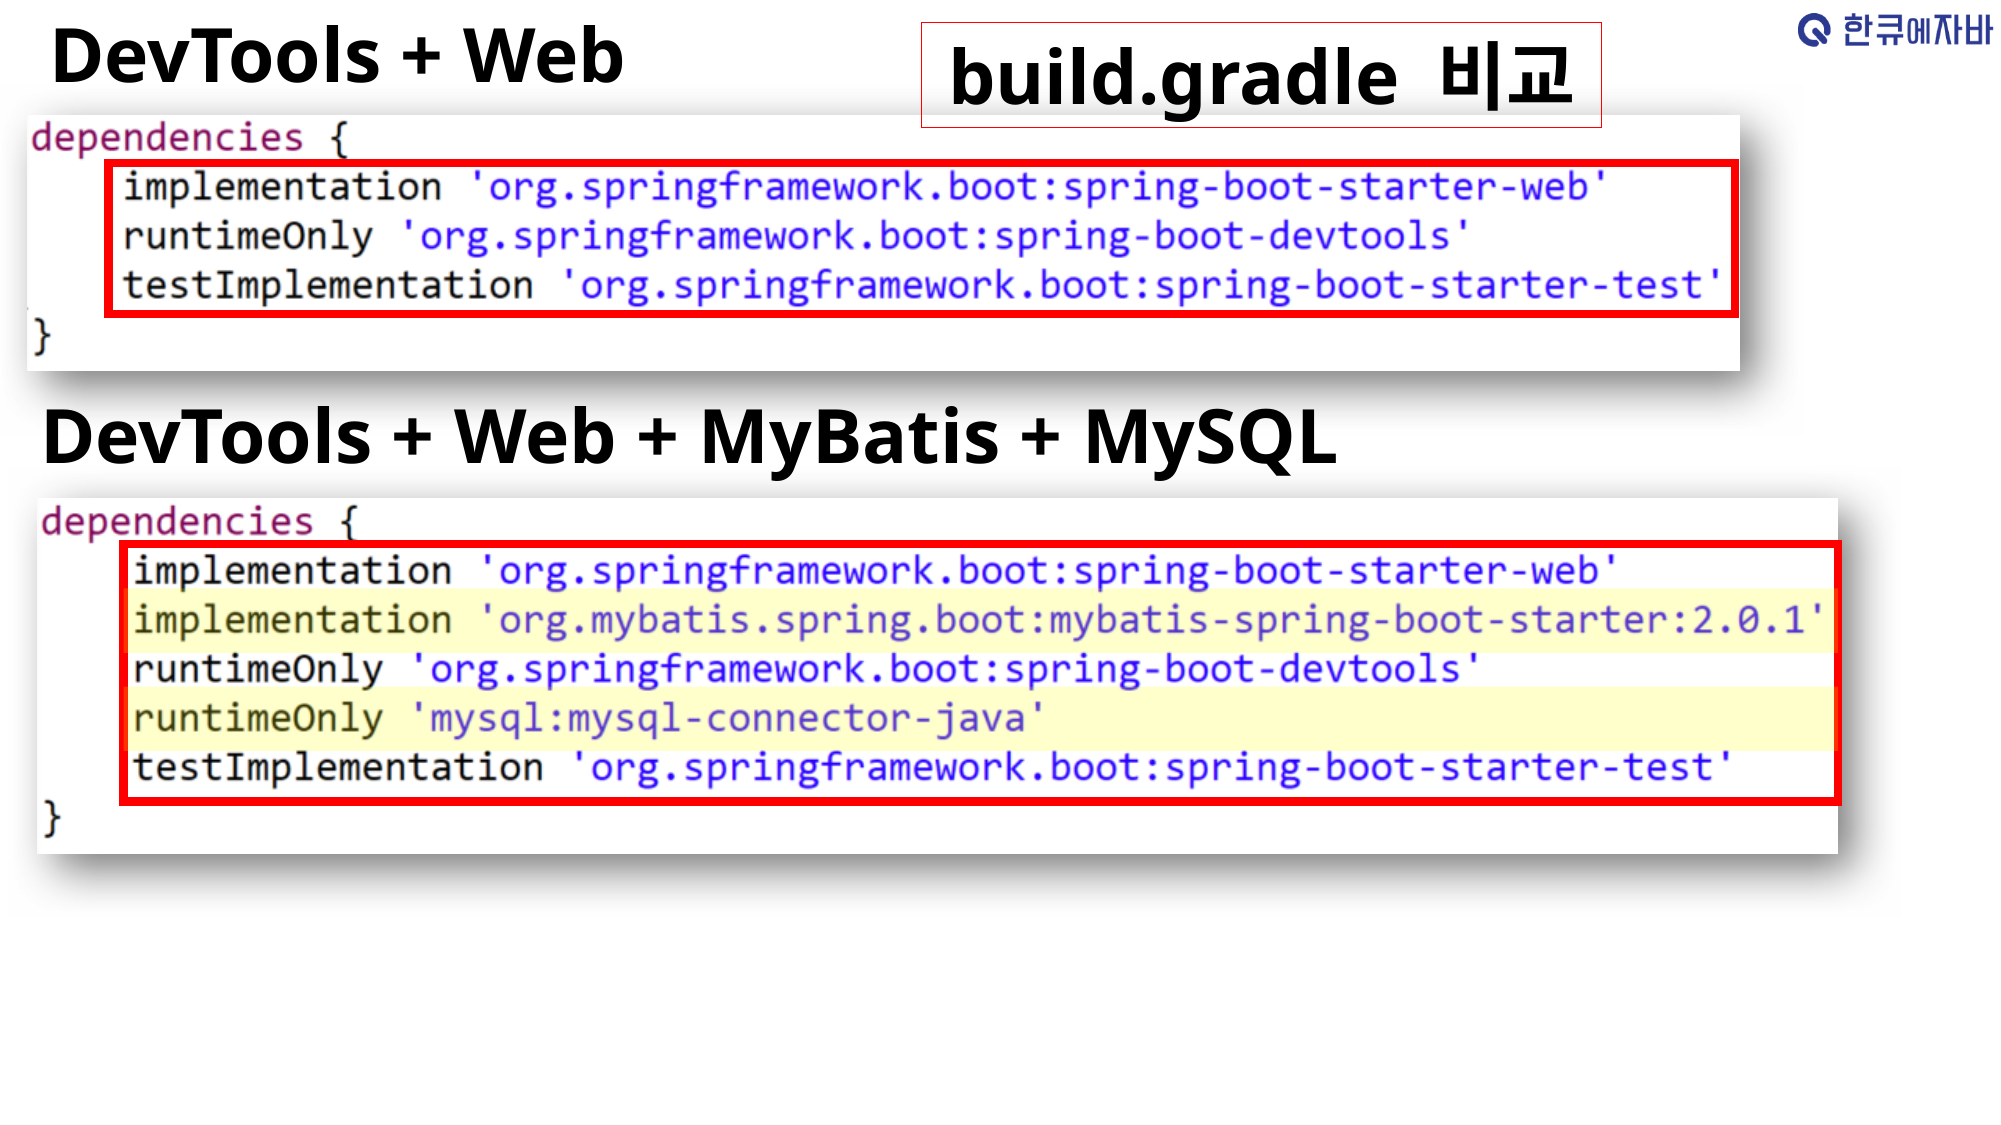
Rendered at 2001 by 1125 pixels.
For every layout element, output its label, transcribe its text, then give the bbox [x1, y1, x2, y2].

picture [27, 115, 1740, 371]
text_box DevTools + Web + MyBatis + MySQL [0, 381, 1381, 487]
picture [1789, 0, 2000, 55]
text_box DevTools + Web [0, 0, 772, 105]
picture [37, 498, 1838, 854]
text_box build.gradle 비교 [921, 22, 1602, 115]
